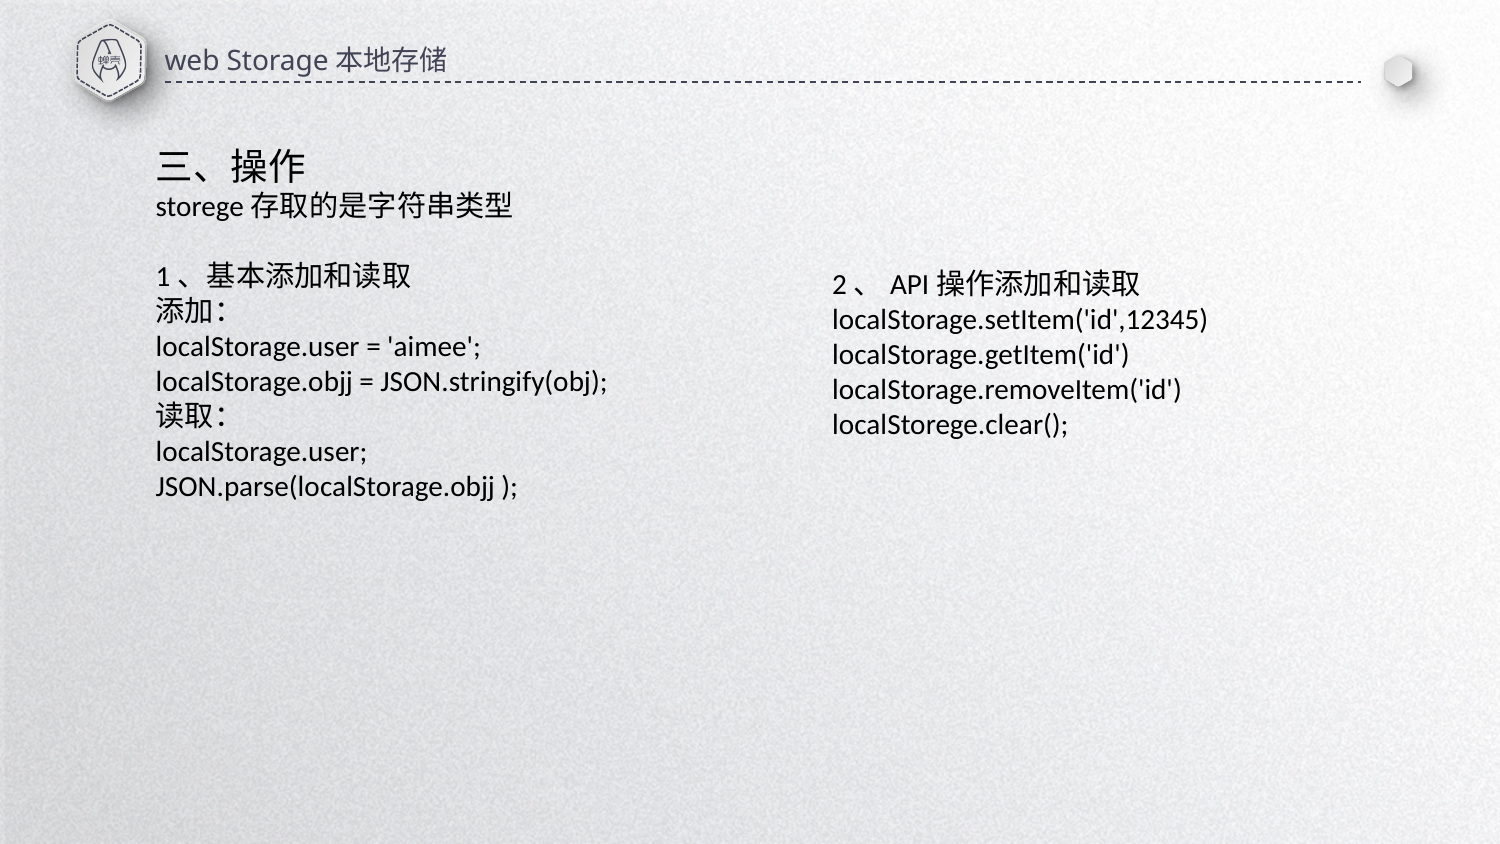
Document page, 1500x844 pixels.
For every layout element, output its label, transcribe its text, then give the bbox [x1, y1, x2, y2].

text_box web Storage本地存储 [156, 38, 528, 81]
text_box 2、API操作添加和读取 localStorage.setItem('id',12345) localStorage.getItem('id') localStorage.removeItem('id') localStorege.clear(); [817, 258, 1234, 448]
picture [0, 0, 1500, 844]
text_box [1382, 56, 1415, 86]
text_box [67, 23, 151, 98]
text_box 三、操作 storege存取的是字符串类型 1、基本添加和读取 添加： localStorage.user = 'aimee'; localStorage.objj = JSON.stringify(obj); 读取： localStorage.user; JSON.parse(localStorage.objj ); [140, 135, 654, 580]
